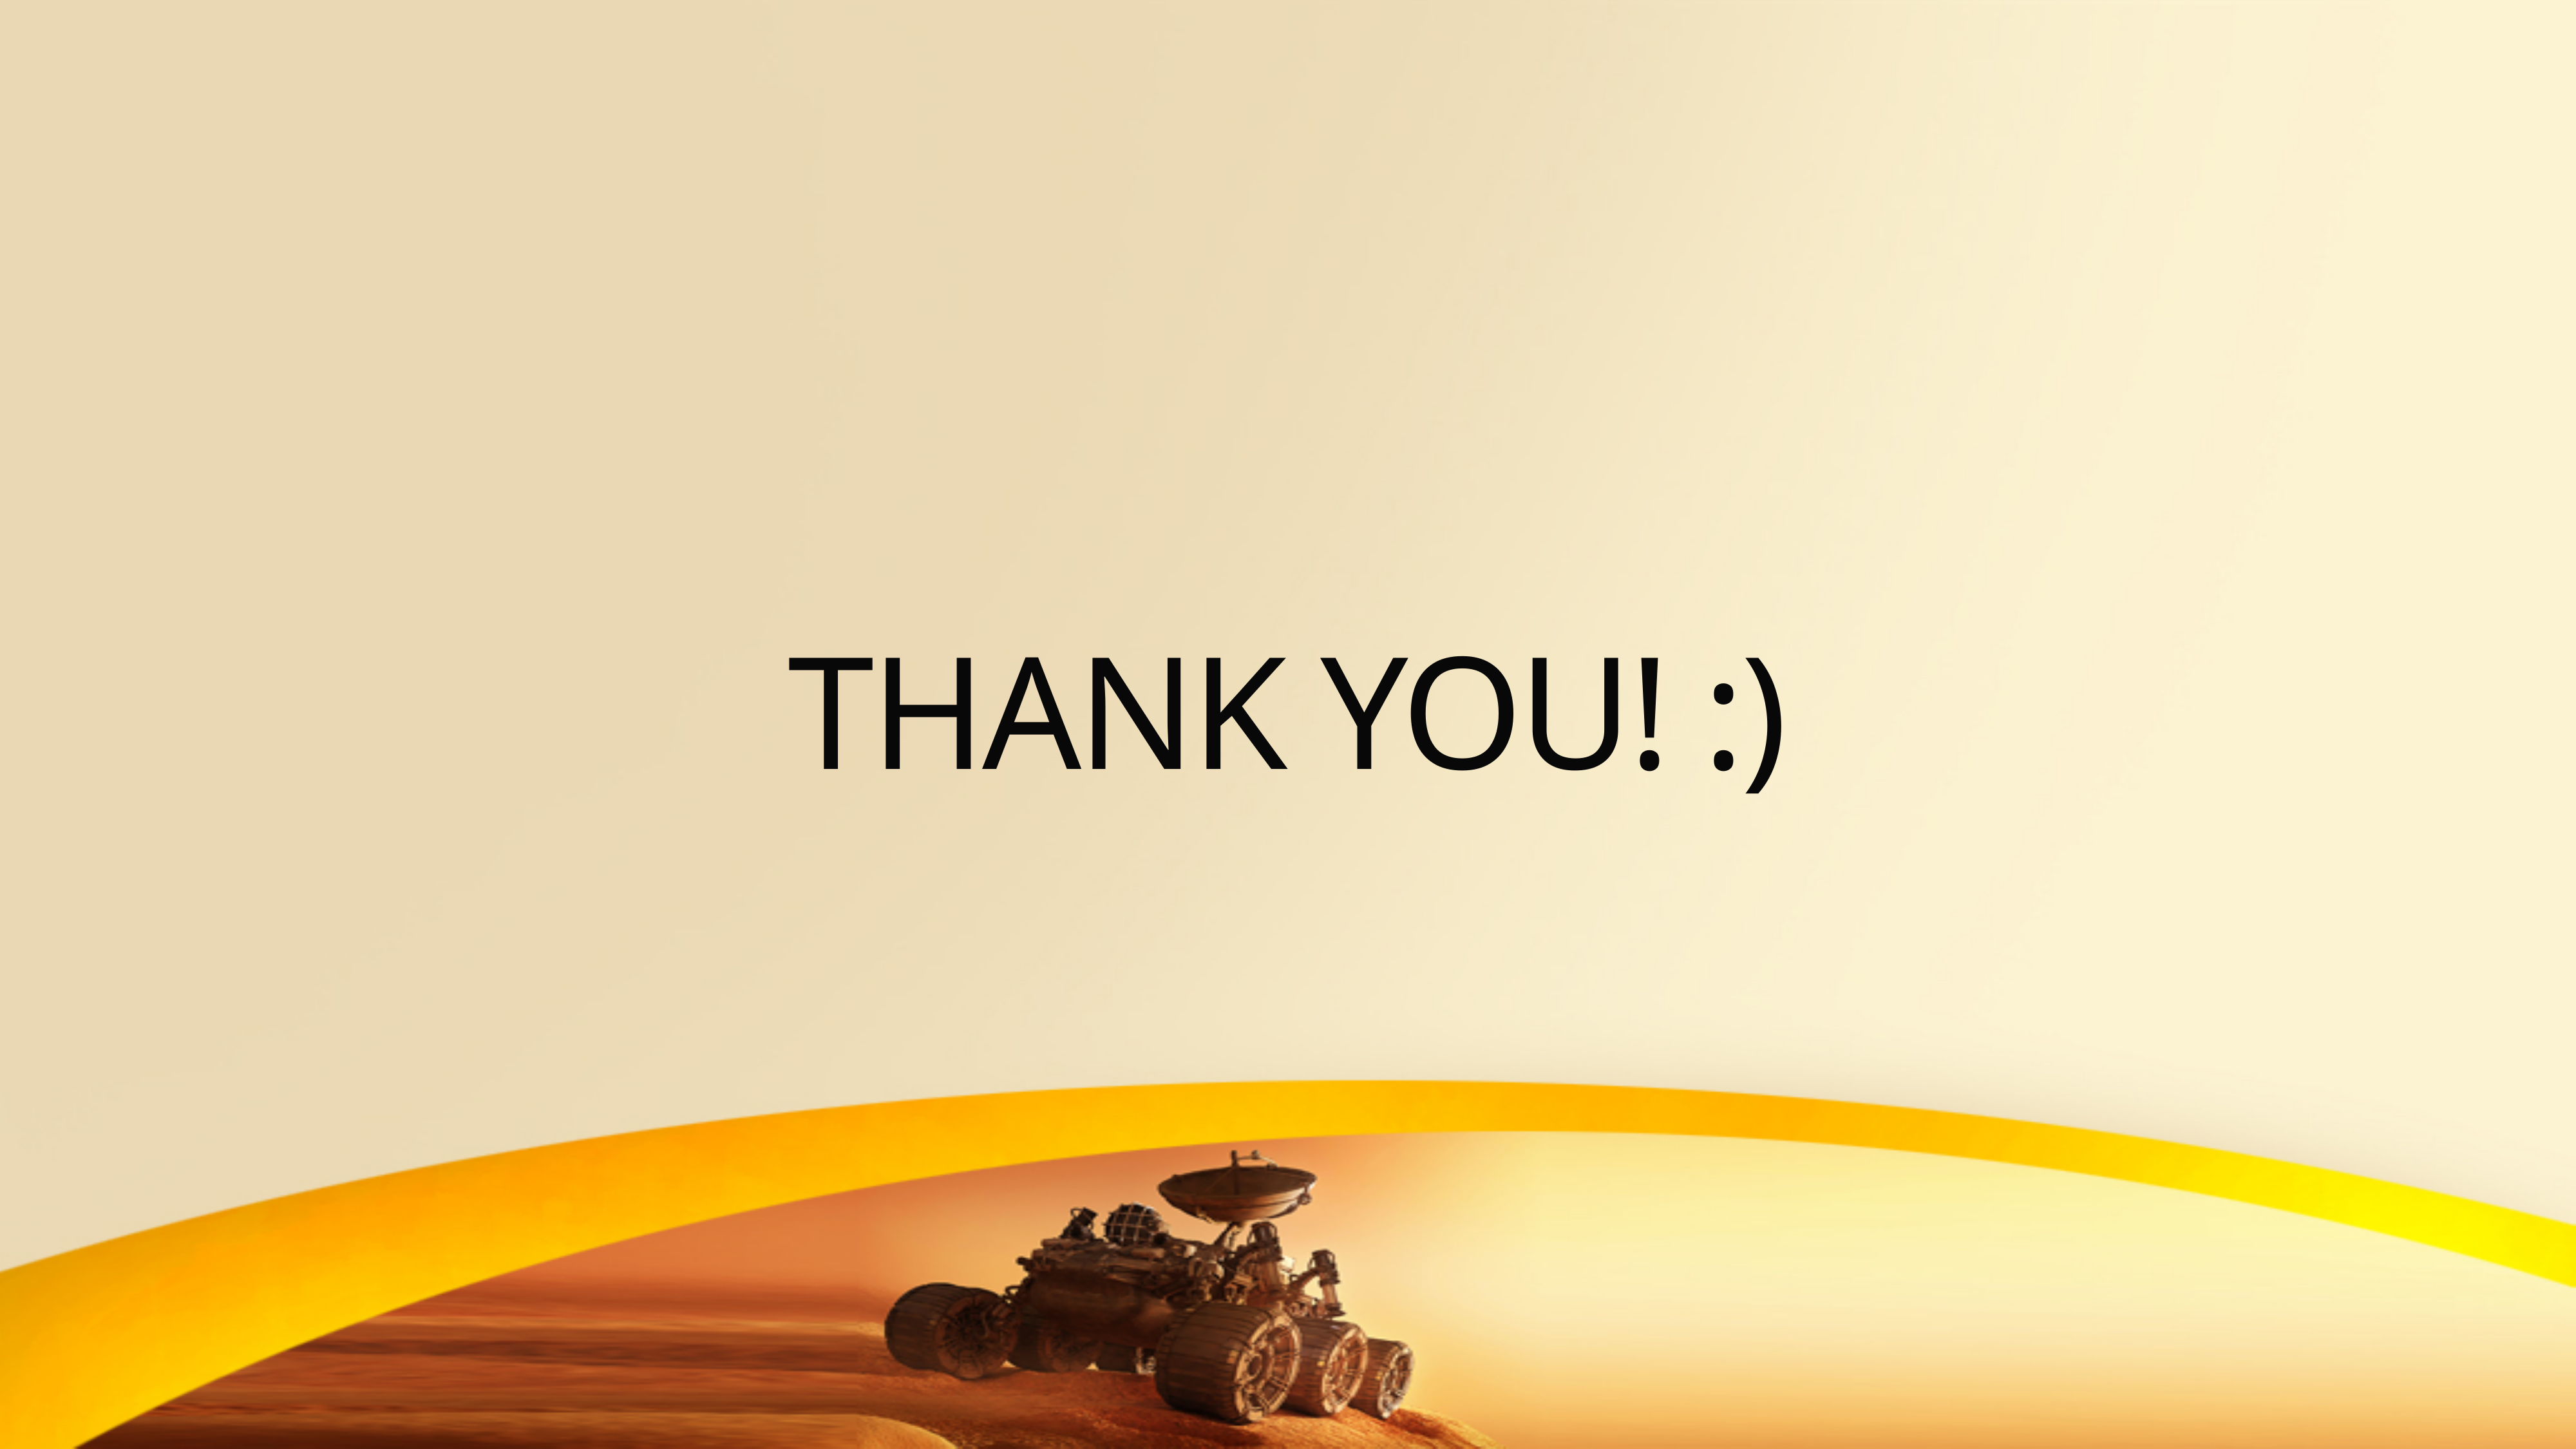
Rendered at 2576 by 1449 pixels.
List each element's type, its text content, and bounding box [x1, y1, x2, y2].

picture [0, 0, 2576, 1449]
list THANK YOU! :) [127, 519, 2449, 930]
